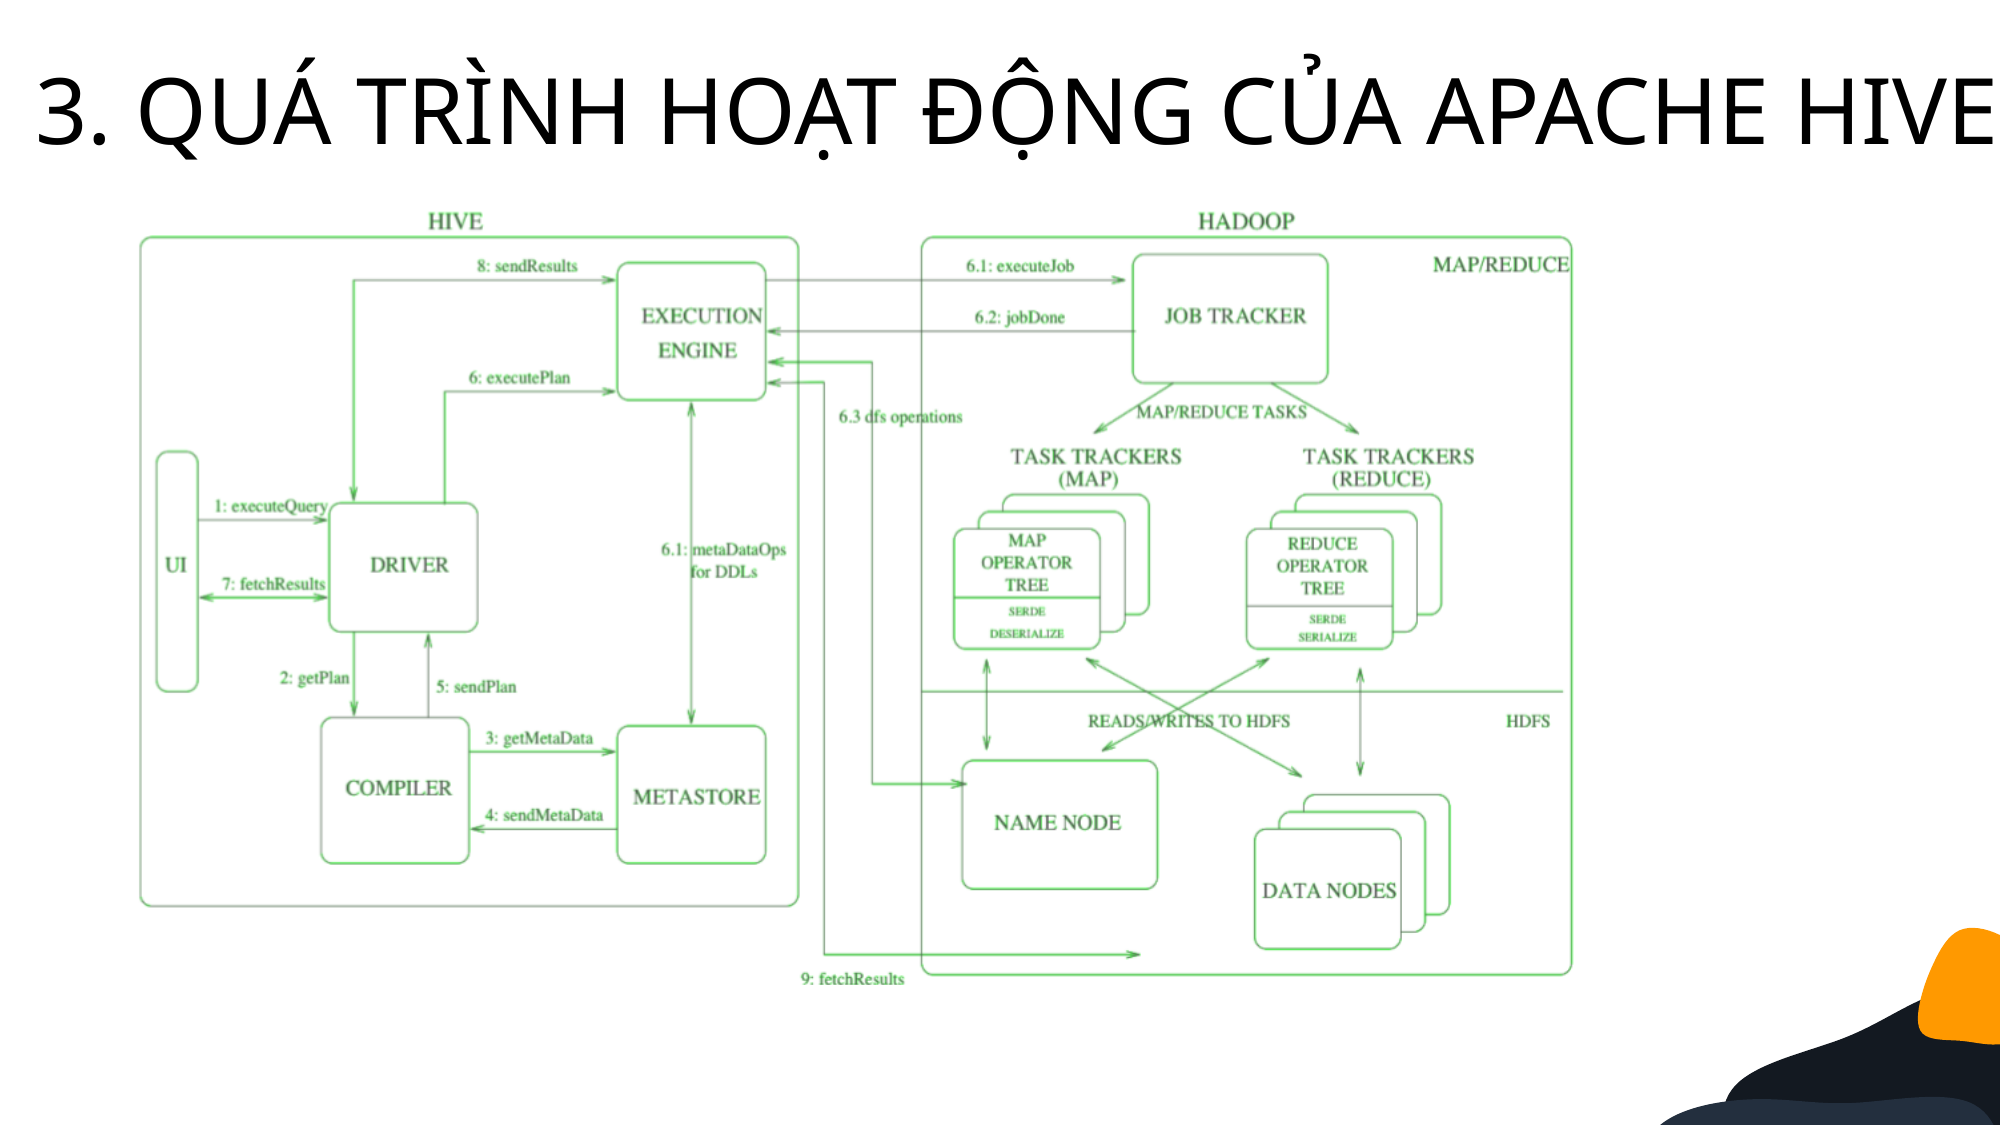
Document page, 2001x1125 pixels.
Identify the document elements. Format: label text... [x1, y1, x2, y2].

picture [97, 194, 1635, 1025]
text_box 3. QUÁ TRÌNH HOẠT ĐỘNG CỦA APACHE HIVE [20, 45, 2000, 170]
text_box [1675, 907, 2000, 1125]
